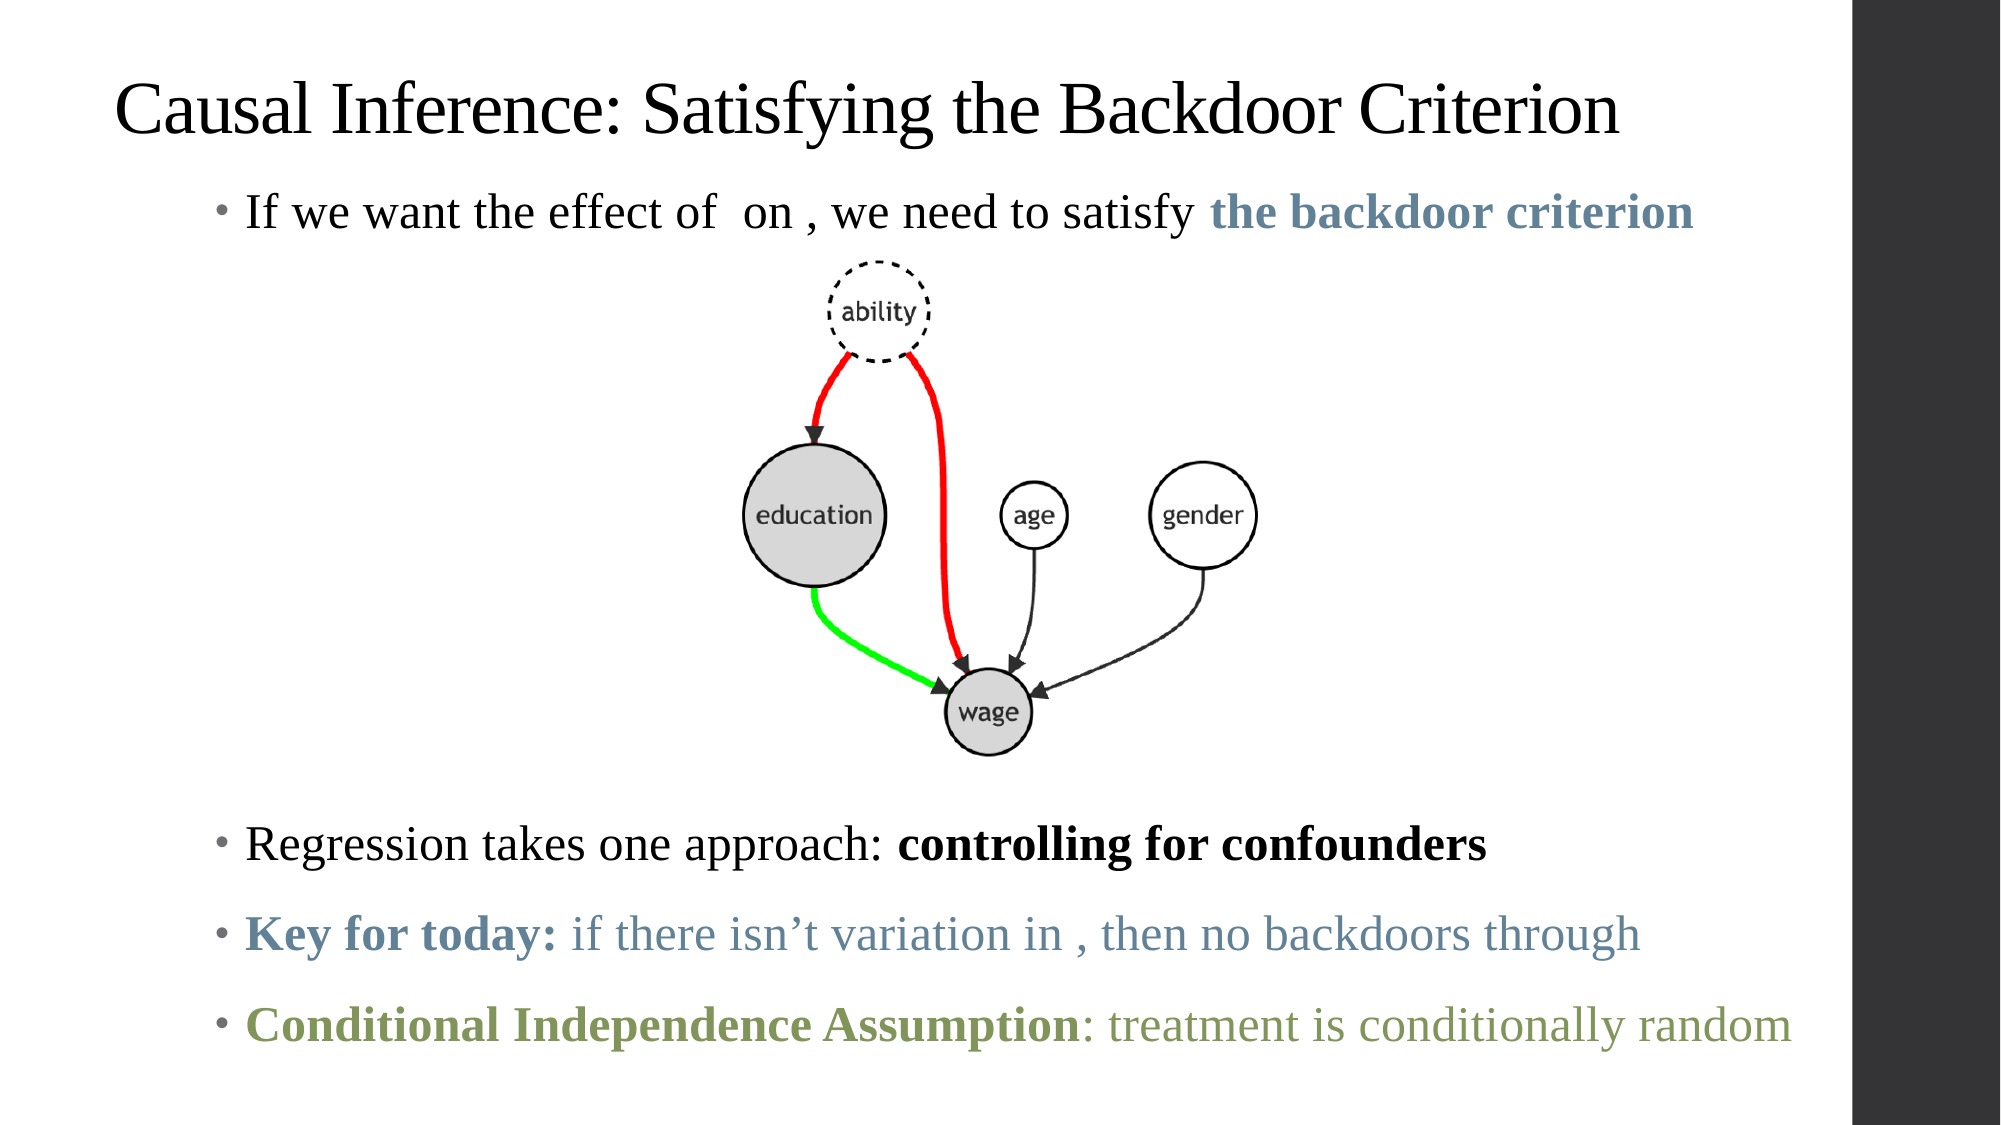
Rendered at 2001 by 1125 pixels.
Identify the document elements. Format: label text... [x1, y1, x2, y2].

title Causal Inference: Satisfying the Backdoor Criterion [99, 55, 1813, 158]
picture [399, 249, 1601, 767]
